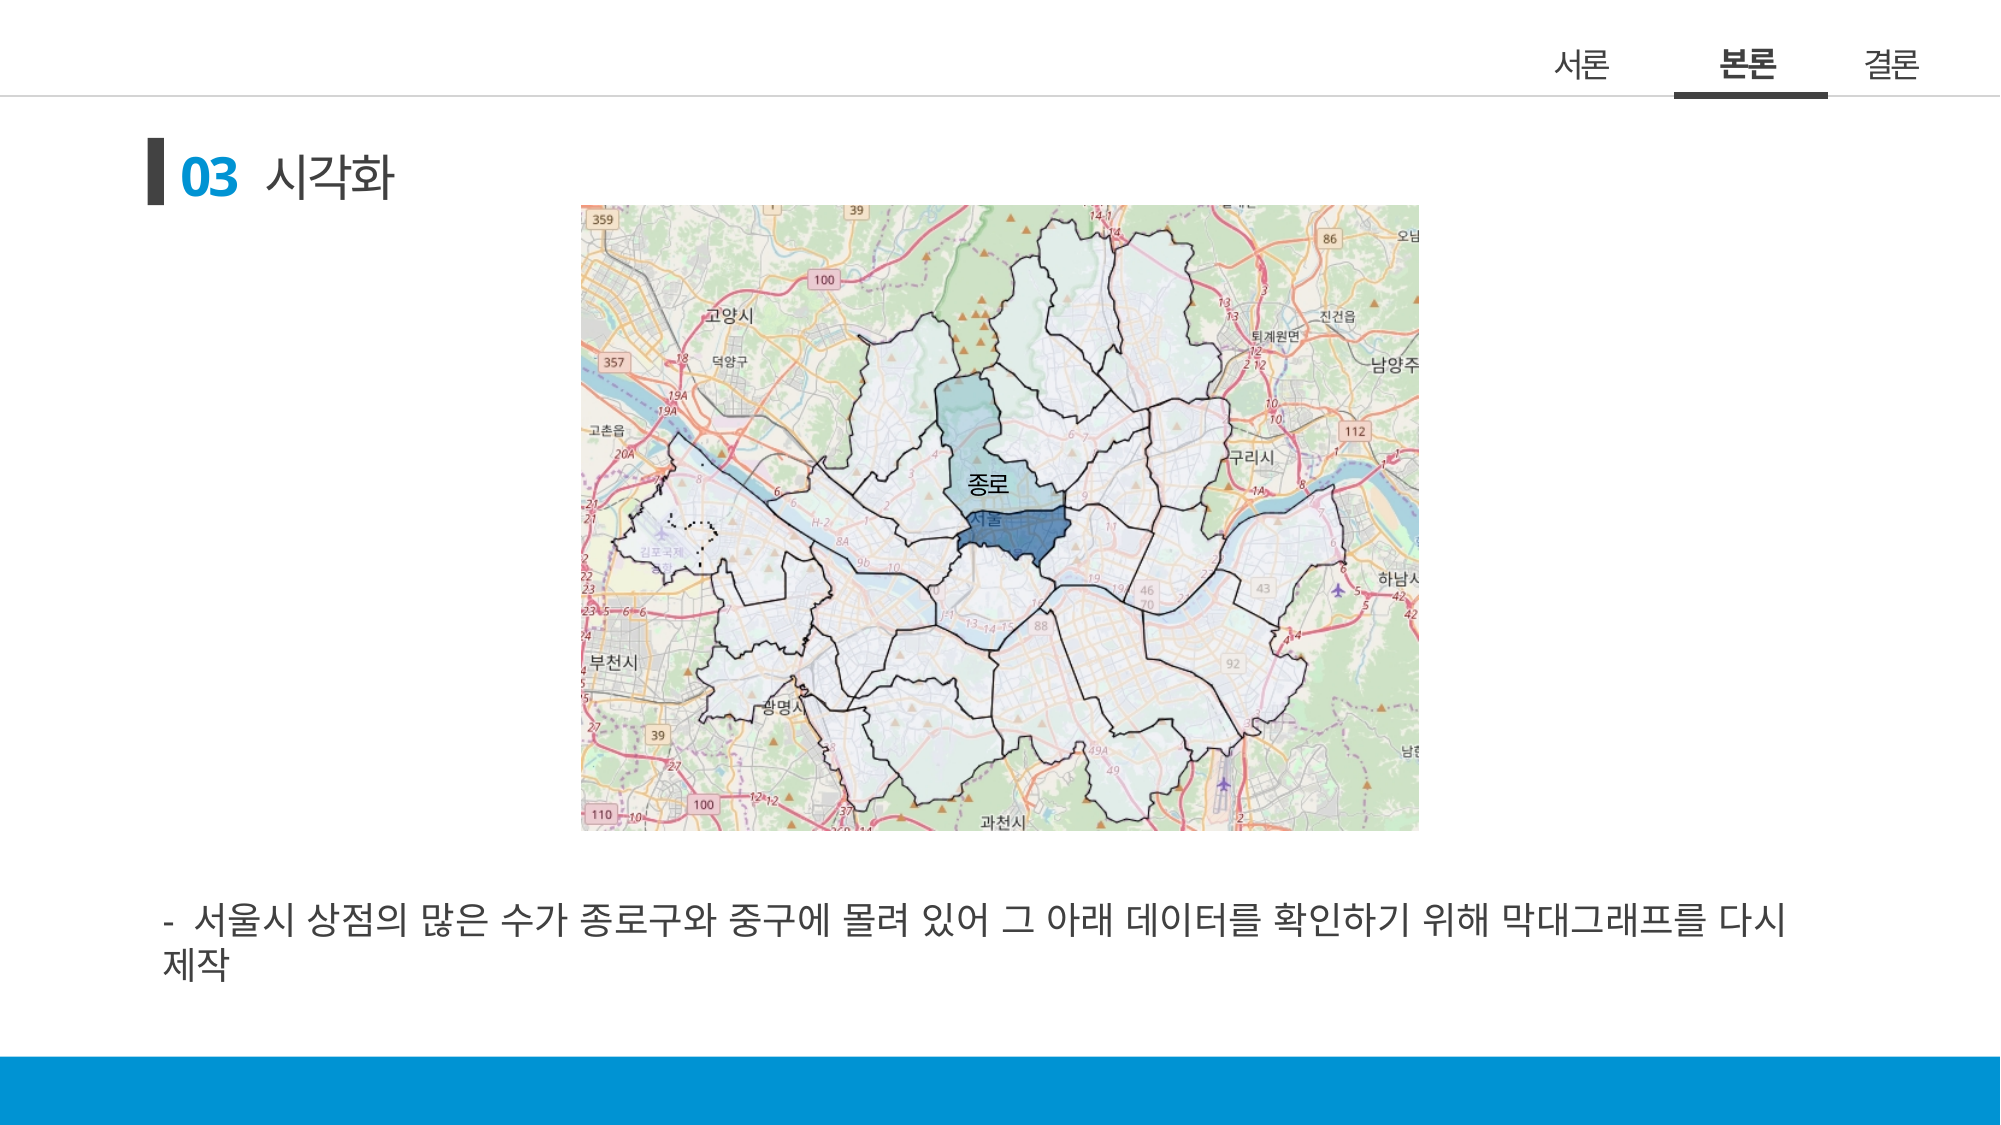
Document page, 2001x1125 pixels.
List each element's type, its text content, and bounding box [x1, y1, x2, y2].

text_box 본론 [1705, 35, 1793, 90]
text_box [0, 1056, 2000, 1125]
text_box 03 시각화 [165, 135, 411, 215]
picture [581, 205, 1419, 831]
text_box 서론 [1538, 37, 1627, 92]
text_box 결론 [1848, 37, 1936, 92]
text_box - 서울시 상점의 많은 수가 종로구와 중구에 몰려 있어 그 아래 데이터를 확인하기 위해 막대그래프를 다시 제작 [147, 889, 1879, 994]
text_box [147, 137, 165, 206]
